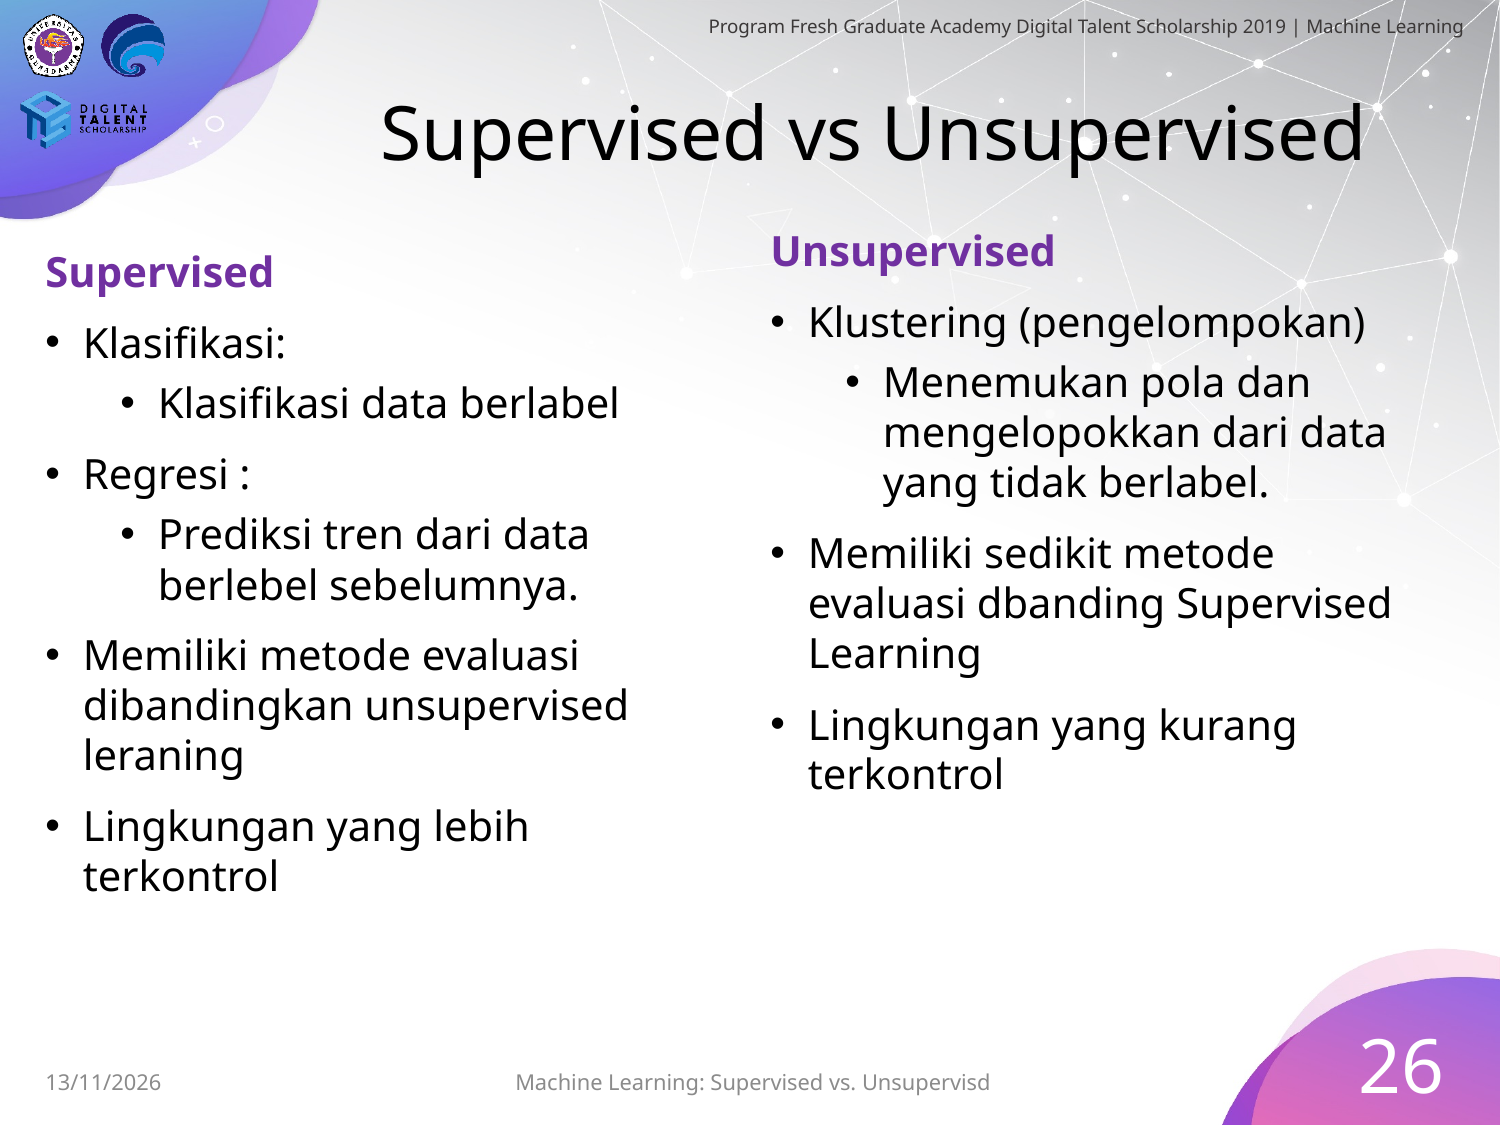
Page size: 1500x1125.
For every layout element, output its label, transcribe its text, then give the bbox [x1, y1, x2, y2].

picture [0, 0, 1500, 1125]
text_box Unsupervised Klustering (pengelompokan) Menemukan pola dan mengelopokkan dari data yang tidak berlabel. Memiliki sedikit metode evaluasi dbanding Supervised Learning Lingkungan yang kurang terkontrol [755, 217, 1423, 993]
slide_number 26 [1327, 1025, 1477, 1115]
title Supervised vs Unsupervised [271, 66, 1477, 207]
list Supervised Klasifikasi: Klasifikasi data berlabel Regresi : Prediksi tren dari data berlebel sebelumnya. Memiliki metode evaluasi dibandingkan unsupervised leraning Lingkungan yang lebih terkontrol [30, 238, 698, 1014]
footer Machine Learning: Supervised vs. Unsupervisd [386, 1053, 1121, 1114]
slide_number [30, 1053, 272, 1114]
